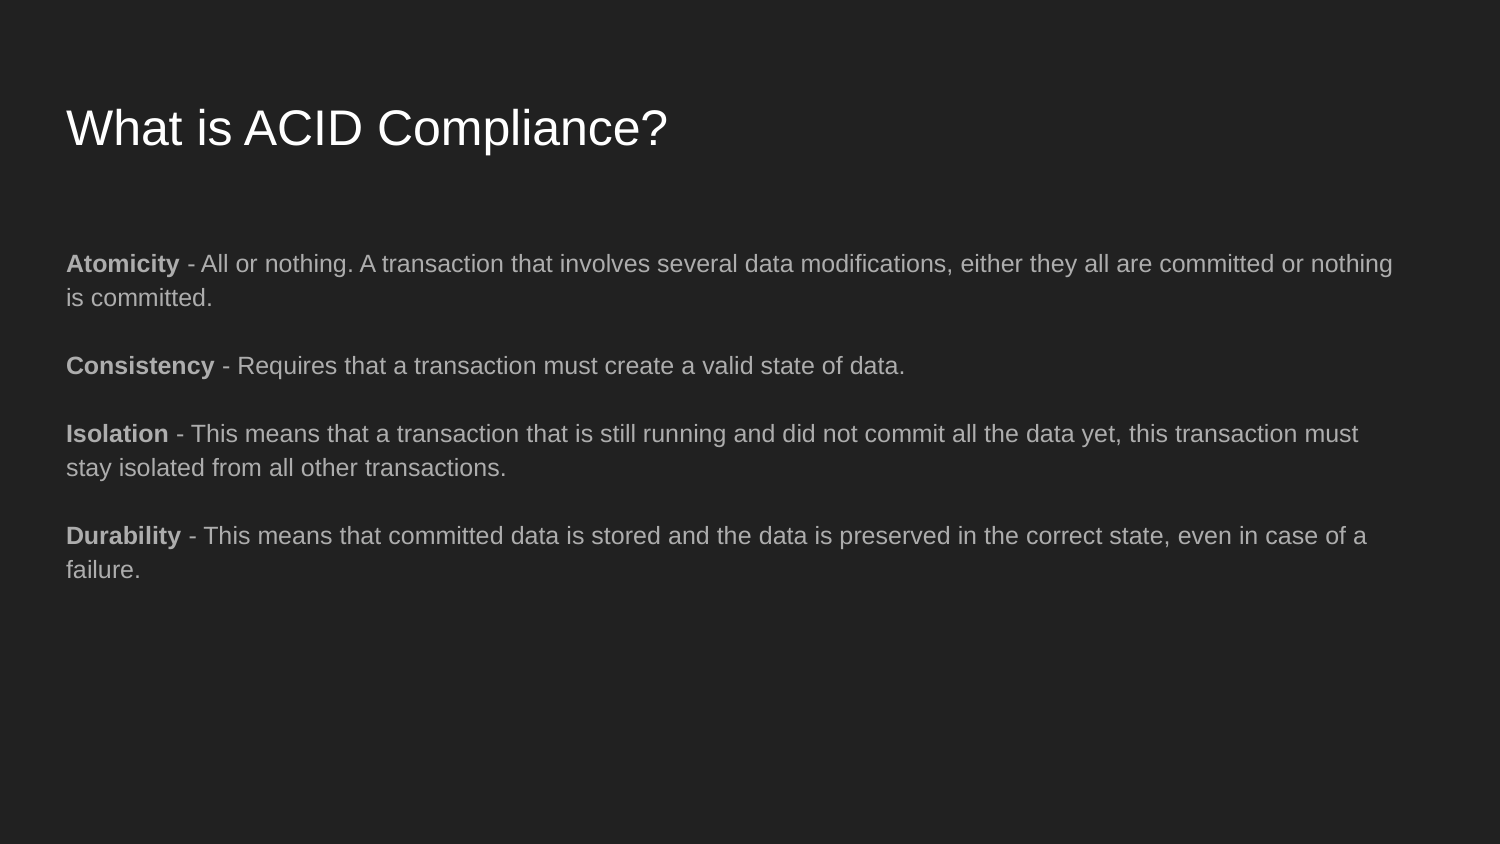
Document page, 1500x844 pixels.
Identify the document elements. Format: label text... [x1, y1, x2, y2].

title What is ACID Compliance? [51, 46, 755, 171]
list Atomicity - All or nothing. A transaction that involves several data modifications, either they all are committed or nothing is committed. Consistency - Requires that a transaction must create a valid state of data. Isolation - This means that a transaction that is still running and did not commit all the data yet, this transaction must stay isolated from all other transactions. Durability - This means that committed data is stored and the data is preserved in the correct state, even in case of a failure. [51, 227, 1420, 750]
